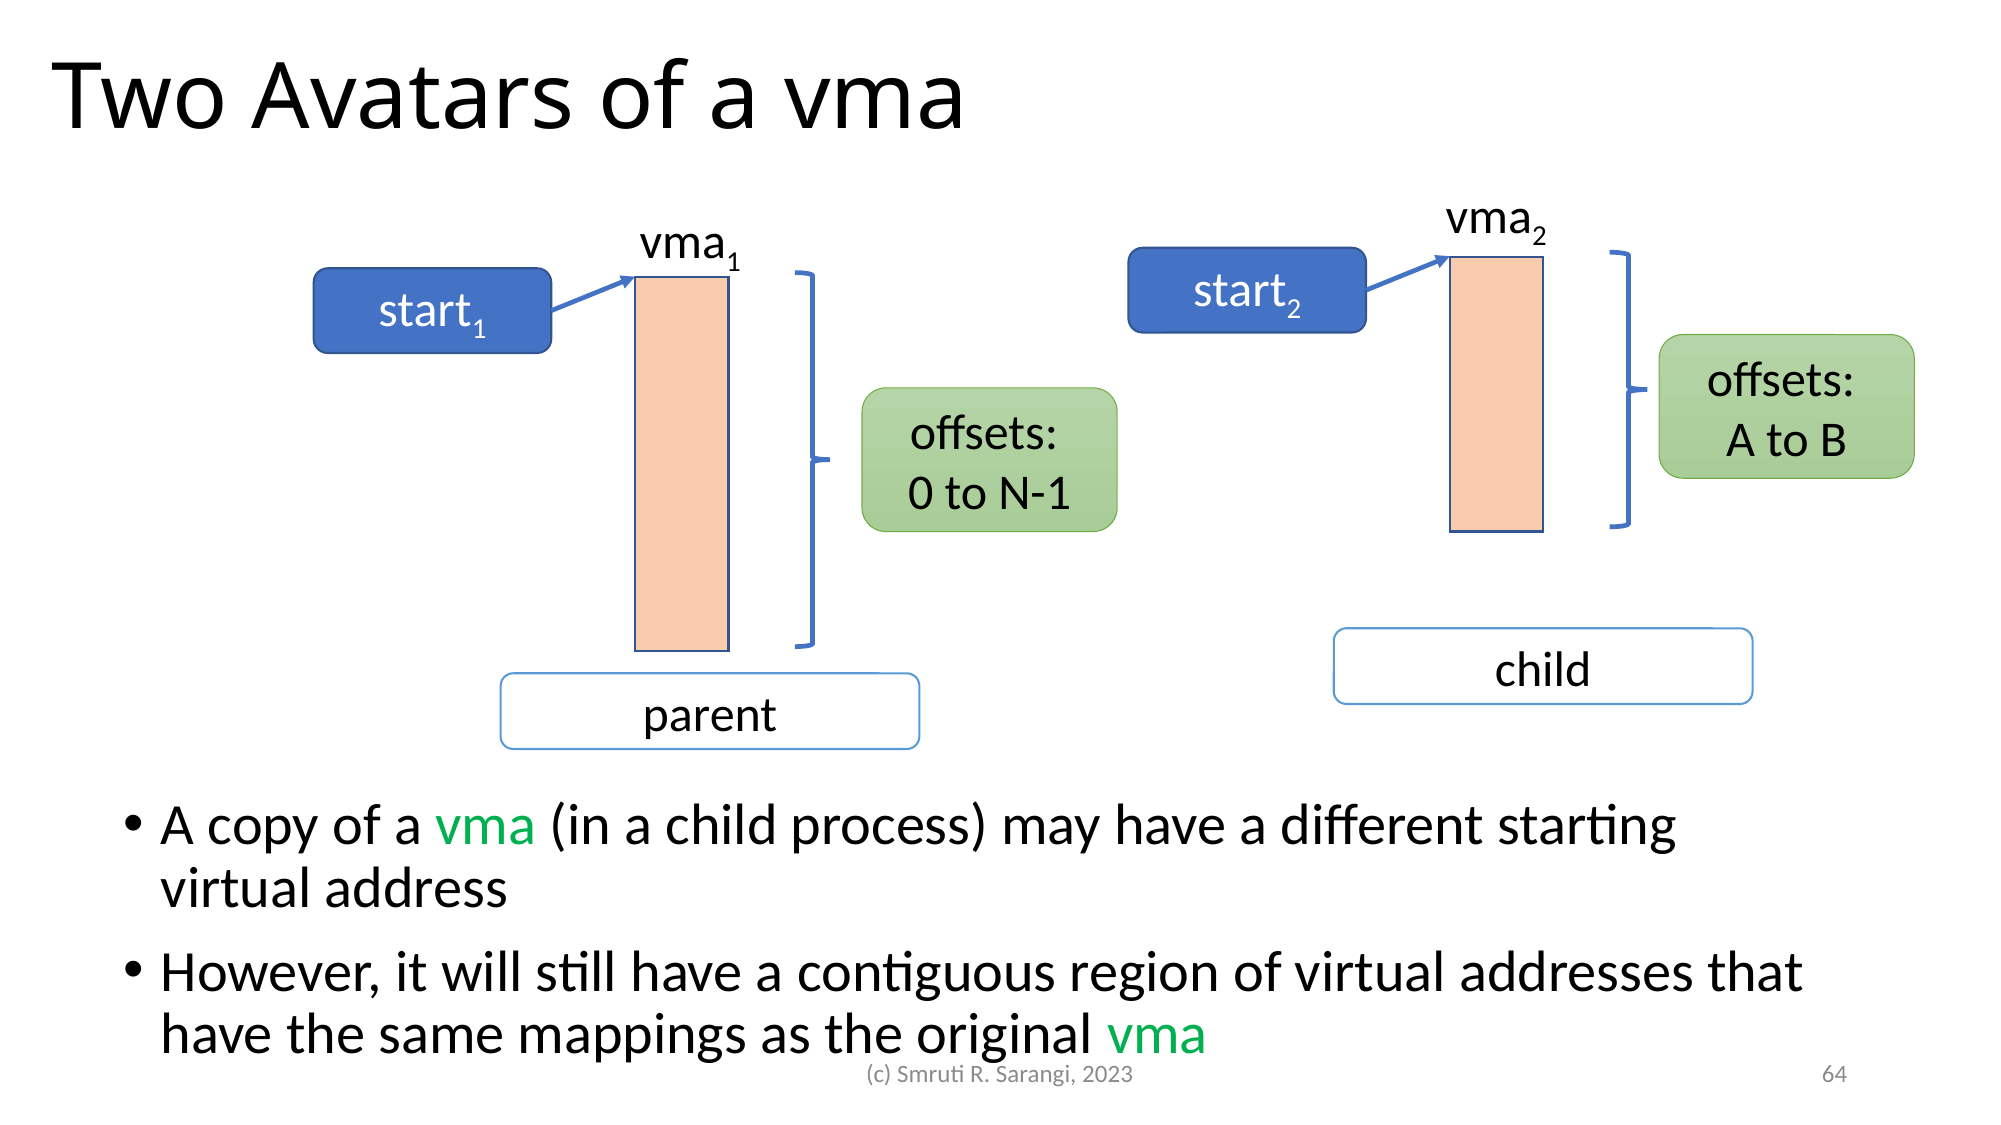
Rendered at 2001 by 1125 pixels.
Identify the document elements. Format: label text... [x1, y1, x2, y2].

list A copy of a vma (in a child process) may have a different starting virtual address However, it will still have a contiguous region of virtual addresses that have the same mappings as the original vma [108, 786, 1834, 1101]
title Two Avatars of a vma [36, 0, 1762, 208]
text_box child [1332, 627, 1754, 706]
text_box start2 [1127, 246, 1368, 334]
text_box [551, 276, 636, 311]
text_box [1449, 259, 1544, 533]
text_box start1 [312, 267, 553, 355]
footer (c) Smruti R. Sarangi, 2023 [662, 1042, 1338, 1103]
slide_number 64 [1412, 1042, 1863, 1103]
text_box [794, 272, 831, 648]
text_box vma1 [624, 201, 756, 285]
text_box [1609, 251, 1648, 528]
text_box offsets: 0 to N-1 [861, 387, 1118, 533]
text_box [634, 285, 730, 652]
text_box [1366, 256, 1450, 291]
text_box vma2 [1430, 175, 1562, 259]
text_box offsets: A to B [1658, 333, 1915, 479]
text_box parent [499, 672, 921, 751]
